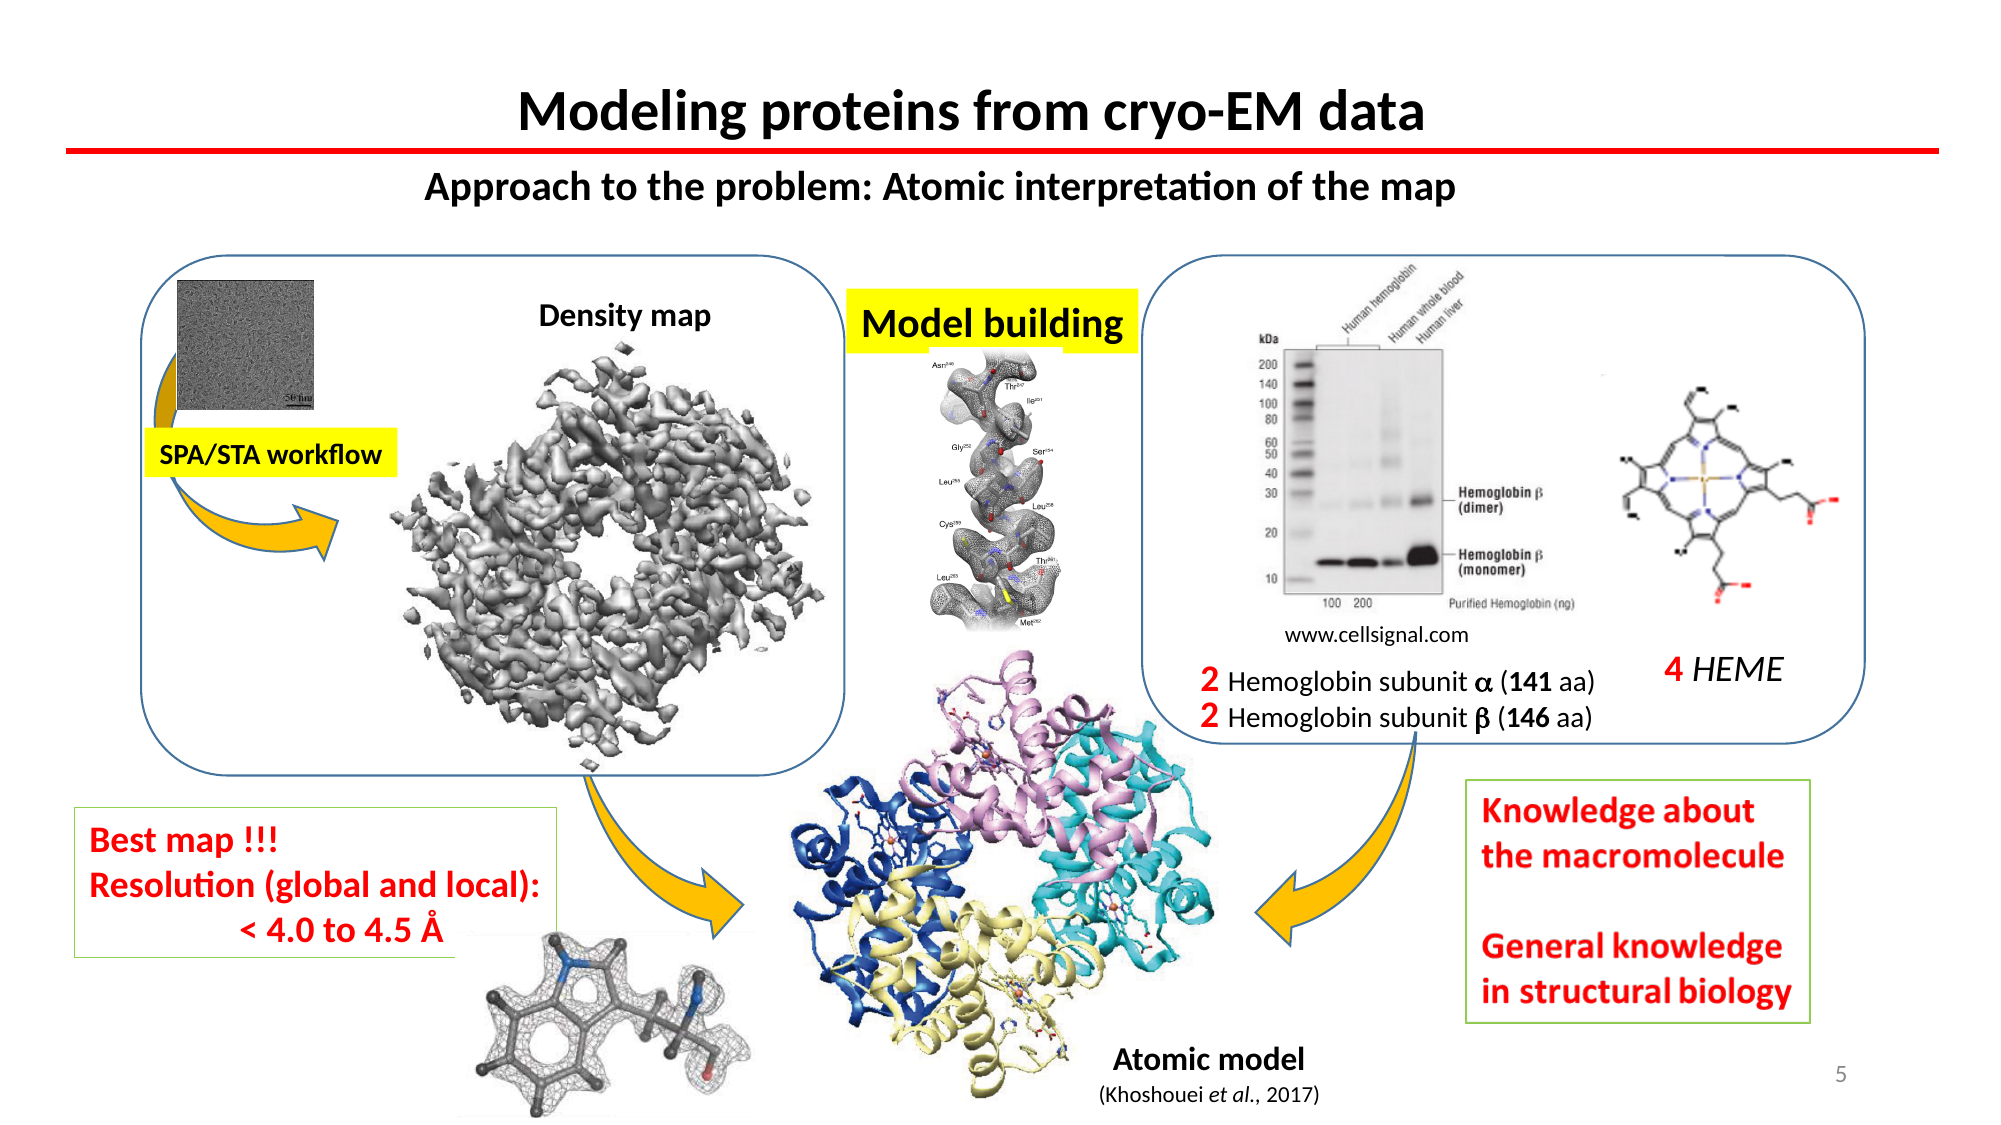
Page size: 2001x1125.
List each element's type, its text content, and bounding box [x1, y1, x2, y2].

picture [1458, 774, 1816, 1037]
text_box Best map !!! Resolution (global and local): < 4.0 to 4.5 Å [74, 807, 141, 958]
text_box Approach to the problem: Atomic interpretation of the map [409, 151, 1596, 217]
text_box Modeling proteins from cryo-EM data [502, 65, 1503, 150]
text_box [141, 251, 1865, 1111]
picture [455, 1111, 756, 1118]
